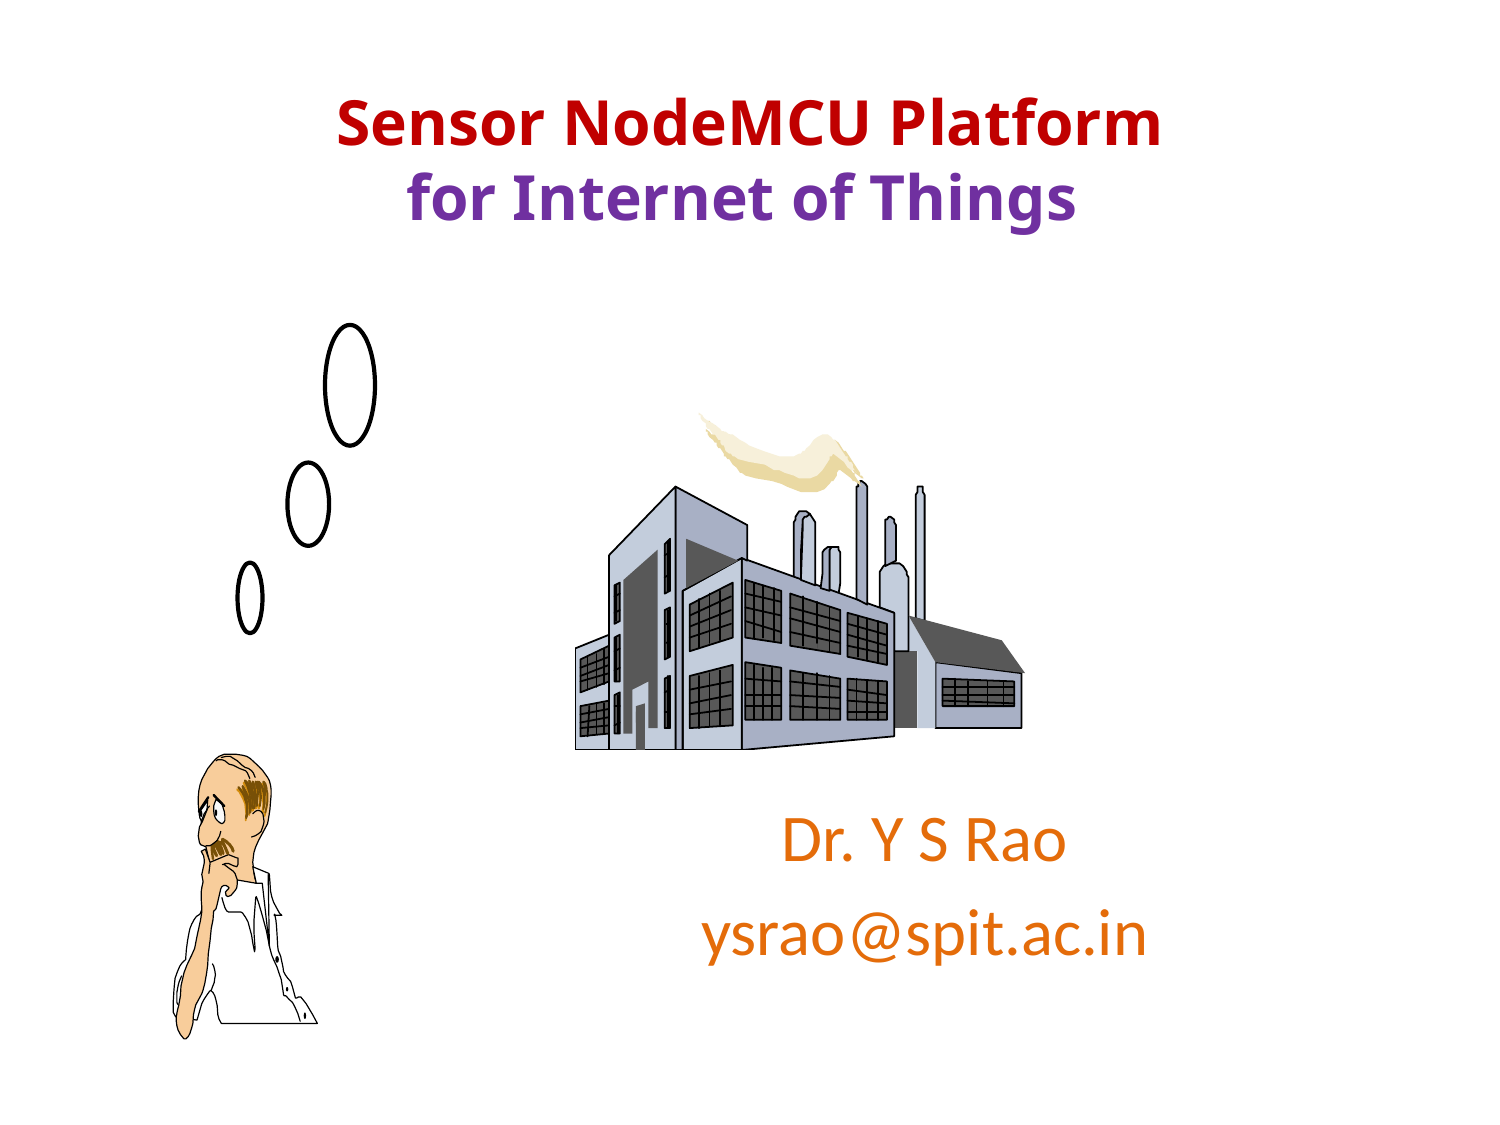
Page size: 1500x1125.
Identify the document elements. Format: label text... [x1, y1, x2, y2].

text_box [324, 324, 376, 446]
picture [49, 651, 430, 1125]
title Sensor NodeMCU Platform for Internet of Things [0, 75, 1500, 317]
text_box [287, 462, 330, 546]
text_box [237, 562, 263, 634]
picture [574, 412, 1028, 751]
subtitle Dr. Y S Rao ysrao@spit.ac.in [434, 787, 1450, 1075]
